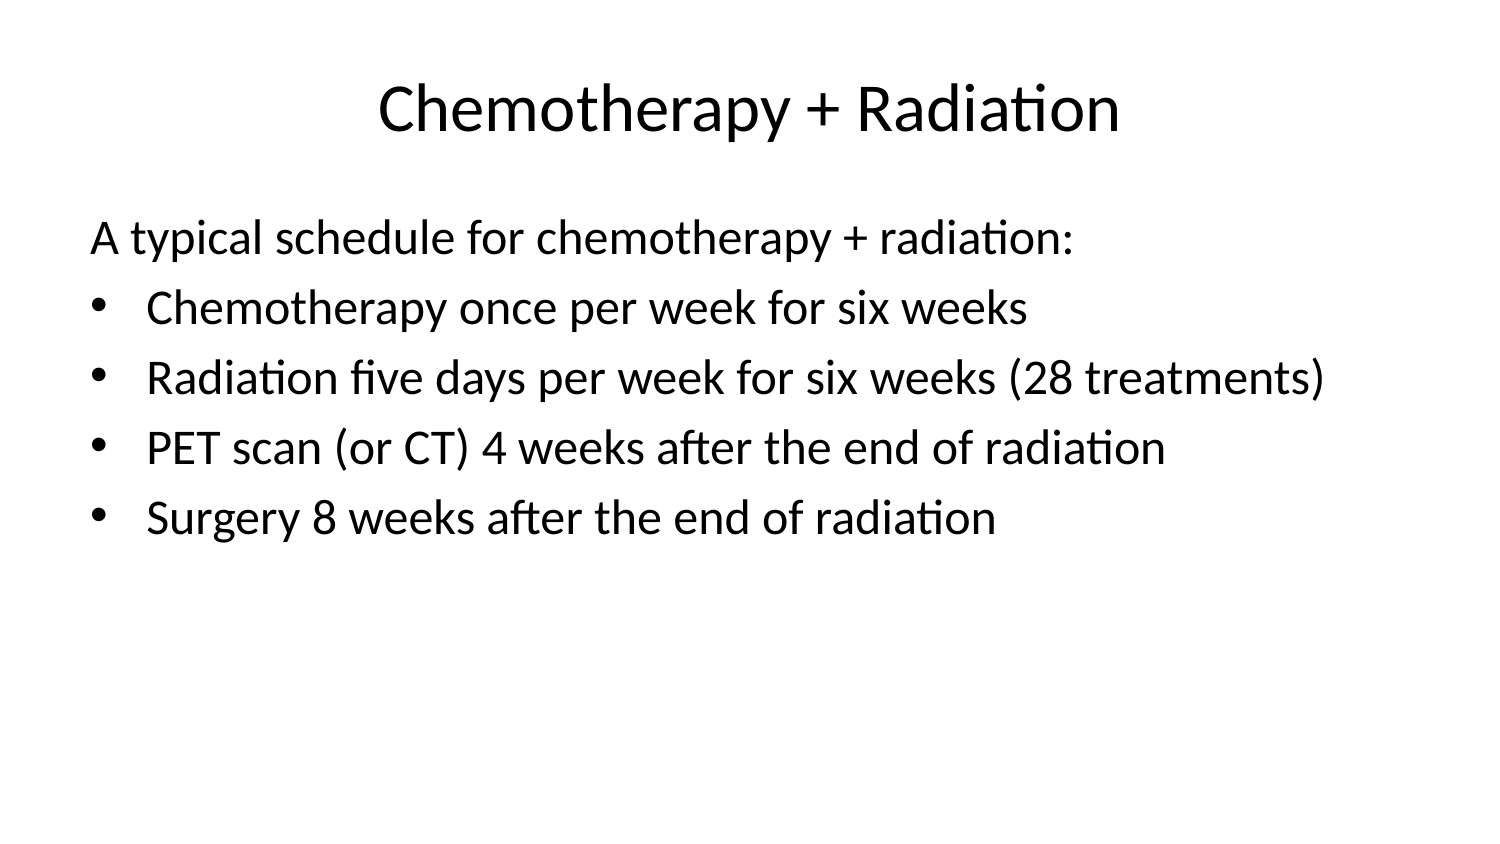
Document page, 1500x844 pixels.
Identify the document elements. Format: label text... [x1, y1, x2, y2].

list A typical schedule for chemotherapy + radiation: Chemotherapy once per week for six weeks Radiation five days per week for six weeks (28 treatments) PET scan (or CT) 4 weeks after the end of radiation Surgery 8 weeks after the end of radiation [75, 196, 1425, 754]
title Chemotherapy + Radiation [75, 33, 1425, 175]
